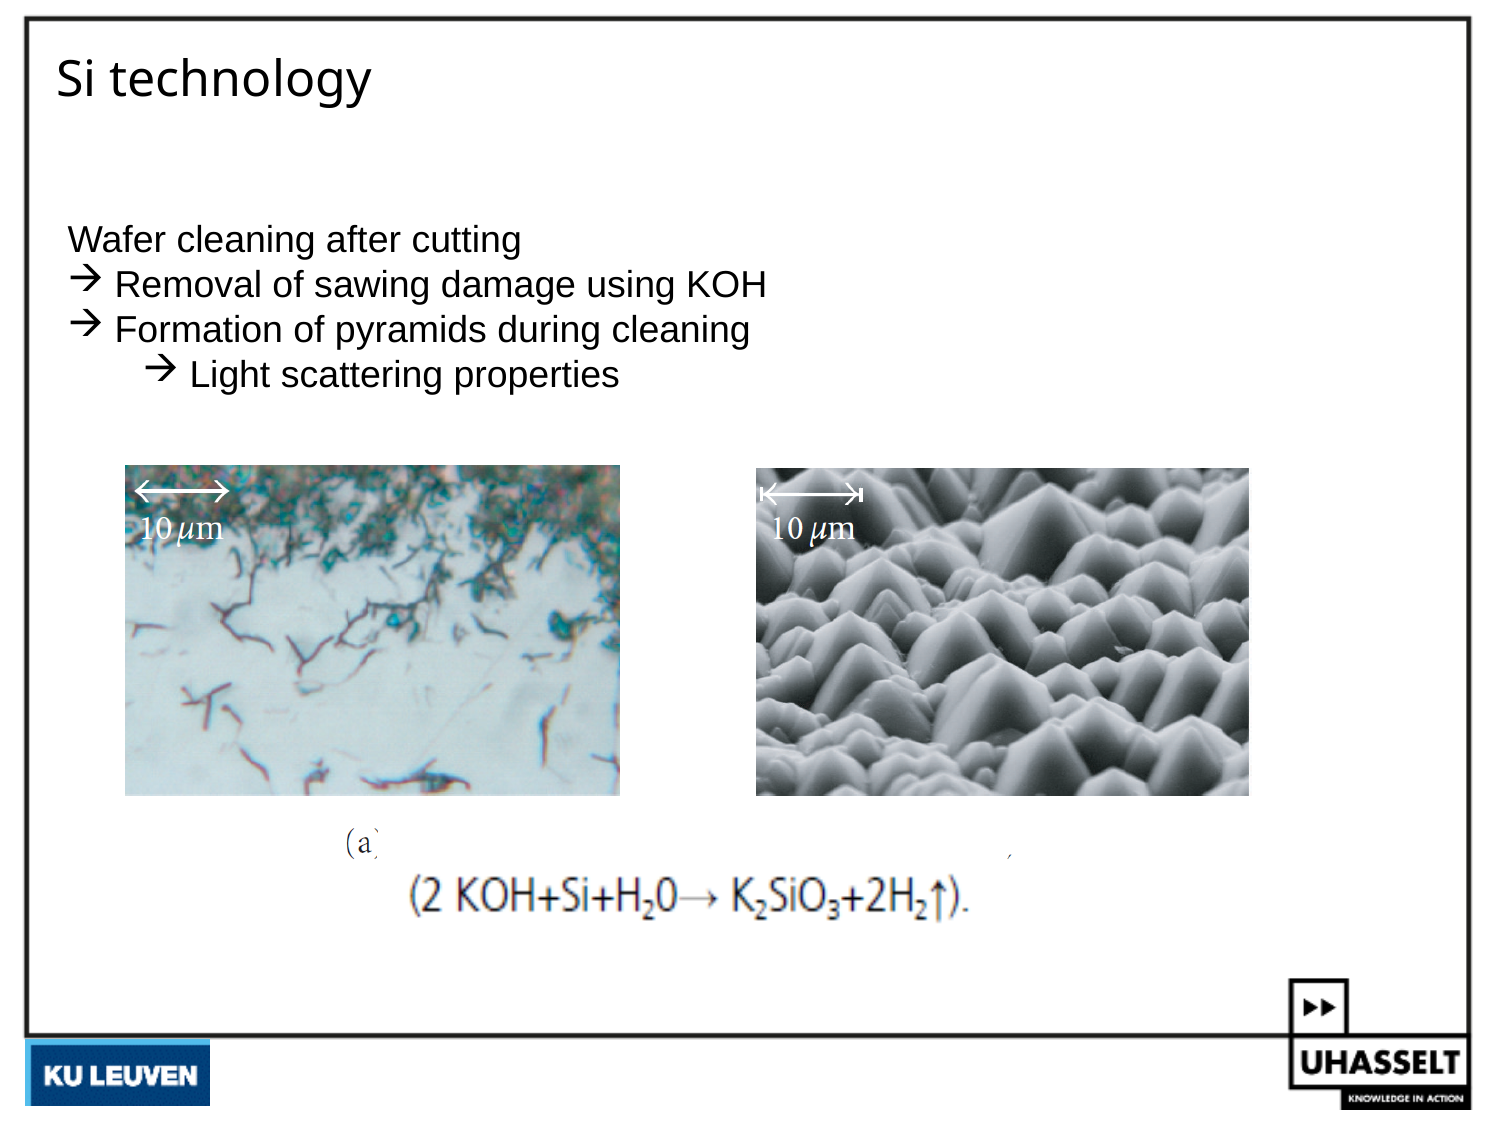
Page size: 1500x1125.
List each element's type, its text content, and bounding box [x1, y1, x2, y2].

text_box Wafer cleaning after cutting Removal of sawing damage using KOH Formation of pyramids during cleaning Light scattering properties [53, 208, 1376, 673]
title Si technology [41, 30, 1459, 122]
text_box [377, 811, 1123, 973]
picture [20, 12, 1476, 1110]
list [25, 1039, 211, 1106]
